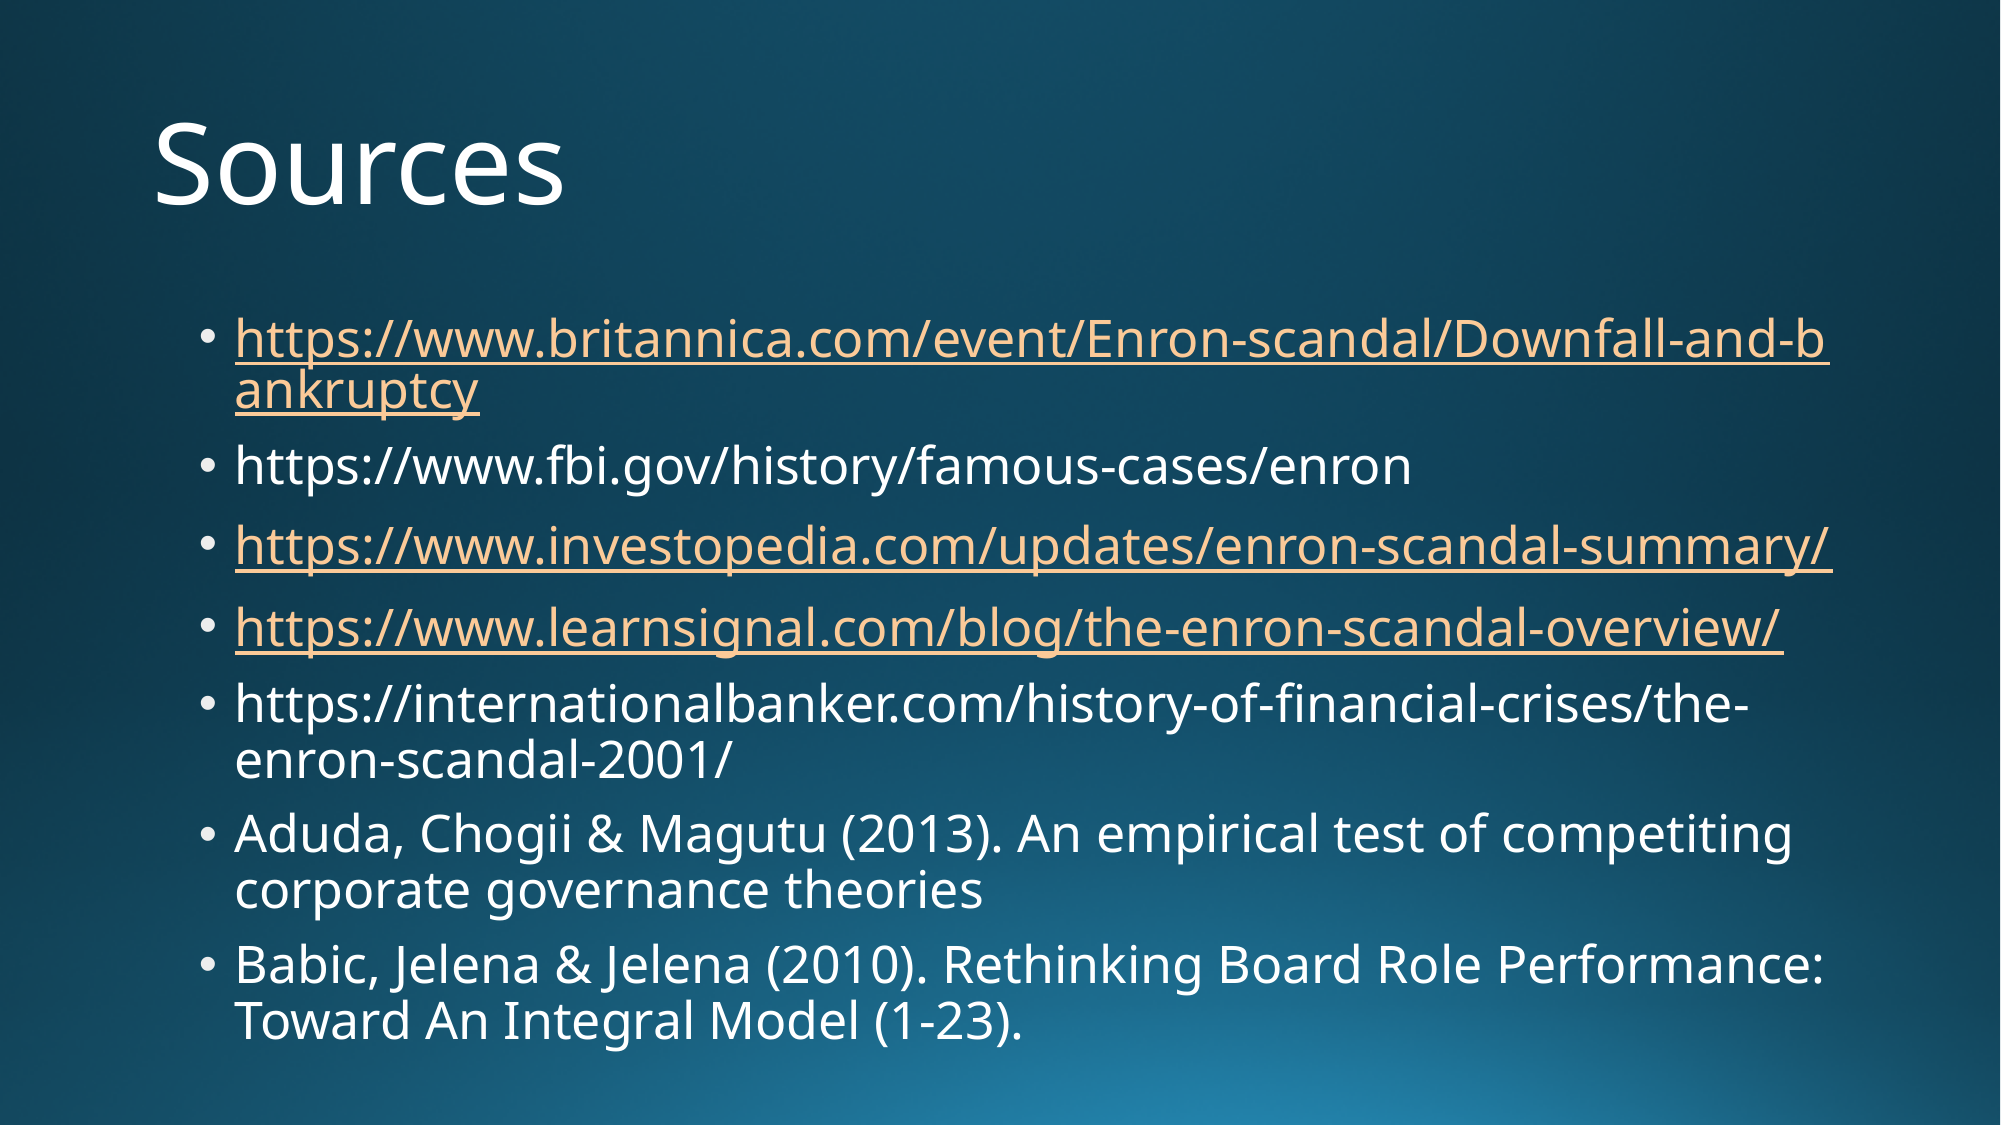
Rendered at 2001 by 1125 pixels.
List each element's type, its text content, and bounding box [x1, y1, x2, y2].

picture [0, 0, 2001, 1125]
title Sources [137, 59, 1863, 278]
list https://www.britannica.com/event/Enron-scandal/Downfall-and-bankruptcy https://www.fbi.gov/history/famous-cases/enron https://www.investopedia.com/updates/enron-scandal-summary/ https://www.learnsignal.com/blog/the-enron-scandal-overview/ https://internationalbanker.com/history-of-financial-crises/the-enron-scandal-2001/ Aduda, Chogii & Magutu (2013). An empirical test of competiting corporate governance theories Babic, Jelena & Jelena (2010). Rethinking Board Role Performance: Toward An Integral Model (1-23). [183, 299, 1863, 1014]
